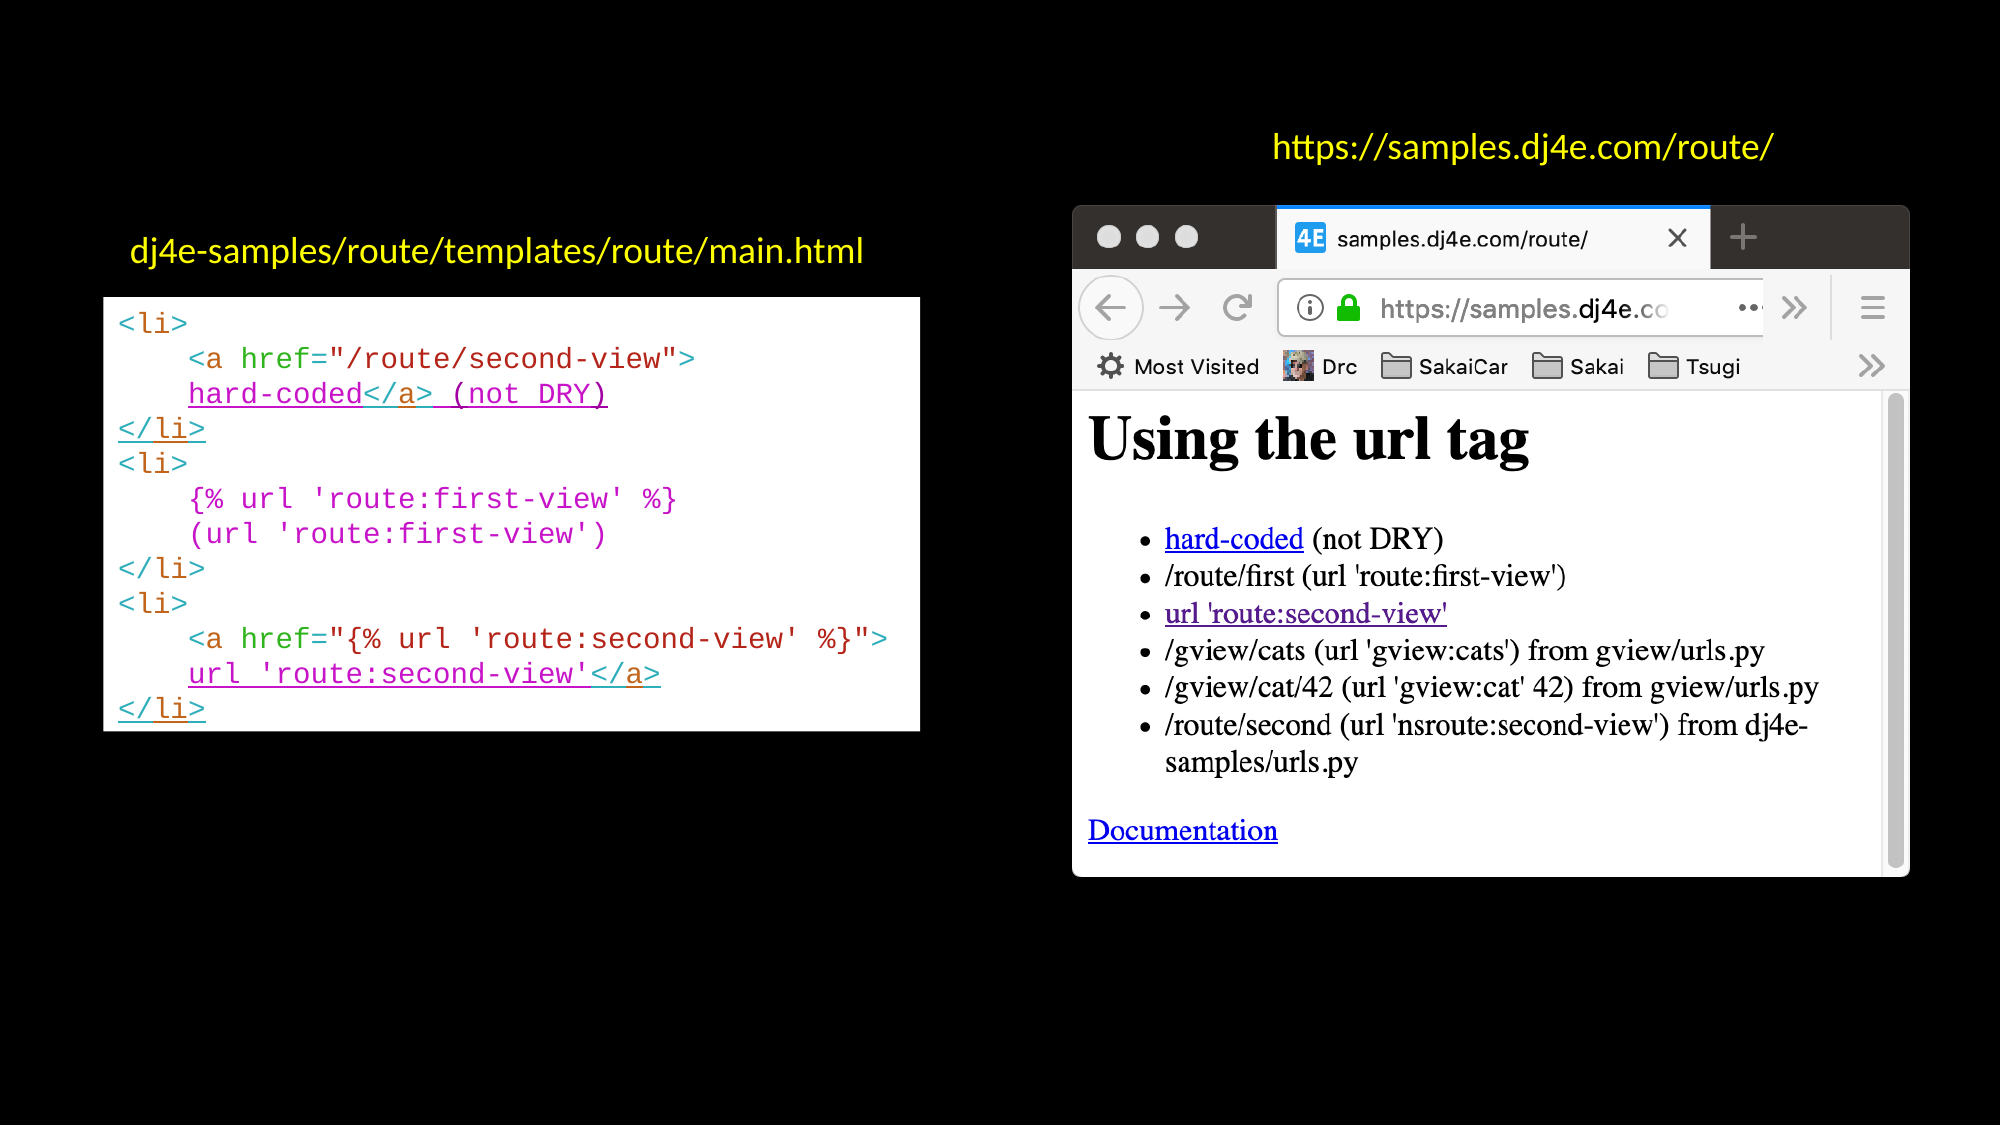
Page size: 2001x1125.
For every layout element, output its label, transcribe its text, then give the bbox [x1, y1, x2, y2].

title URLs [137, 59, 1863, 278]
picture [1006, 154, 1975, 958]
text_box dj4e-samples/route/templates/route/main.html [115, 218, 880, 278]
text_box <li> <a href="/route/second-view"> hard-coded</a> (not DRY) </li> <li> {% url 'route:first-view' %} (url 'route:first-view') </li> <li> <a href="{% url 'route:second-view' %}"> url 'route:second-view'</a> </li> [103, 297, 921, 732]
text_box https://samples.dj4e.com/route/ [1257, 114, 1790, 154]
